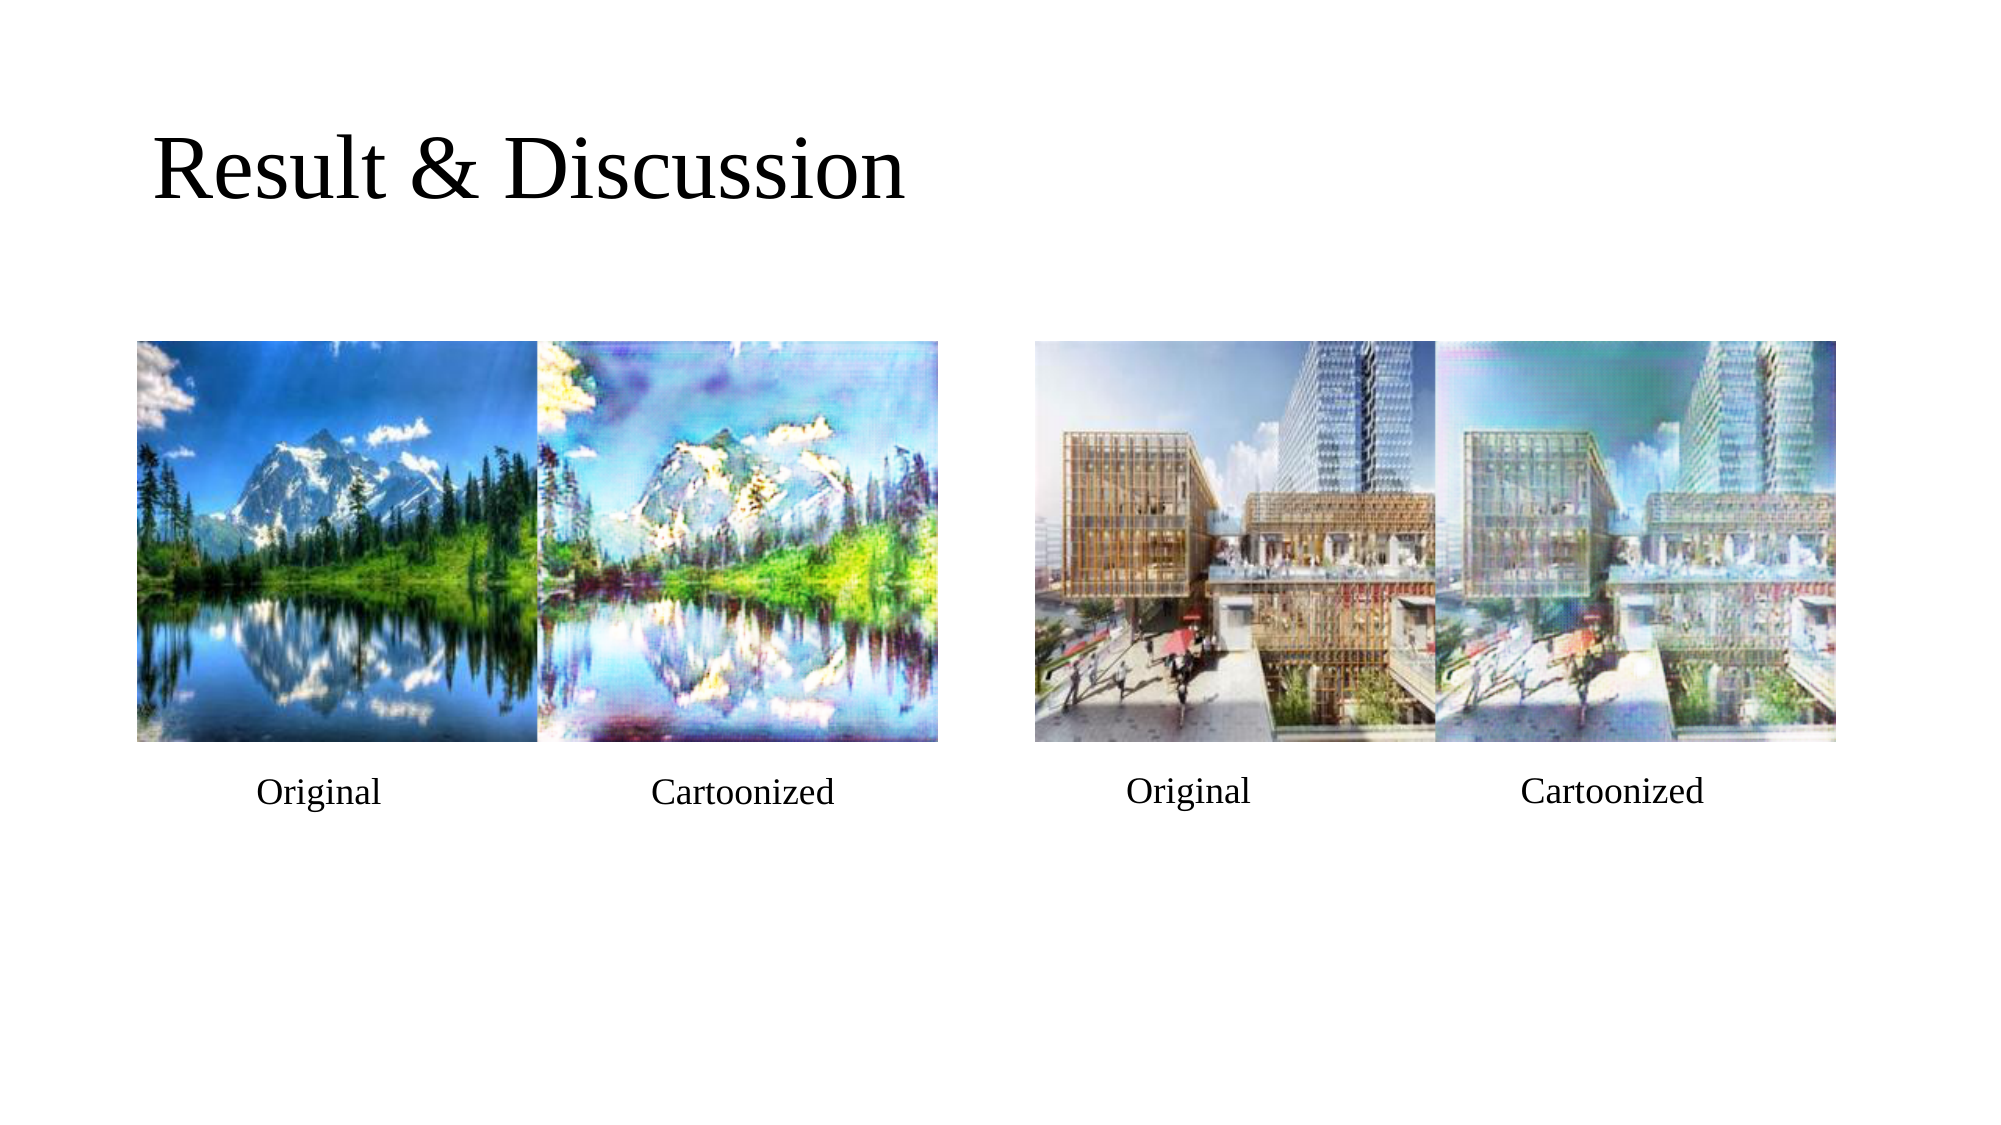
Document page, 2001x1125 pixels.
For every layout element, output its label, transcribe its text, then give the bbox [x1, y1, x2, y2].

text_box Cartoonized [1505, 758, 1720, 819]
title Result & Discussion [137, 59, 1863, 278]
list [137, 342, 938, 743]
text_box Original [1111, 758, 1267, 819]
text_box Cartoonized [636, 759, 850, 820]
text_box Original [241, 759, 397, 820]
picture [1035, 341, 1836, 743]
